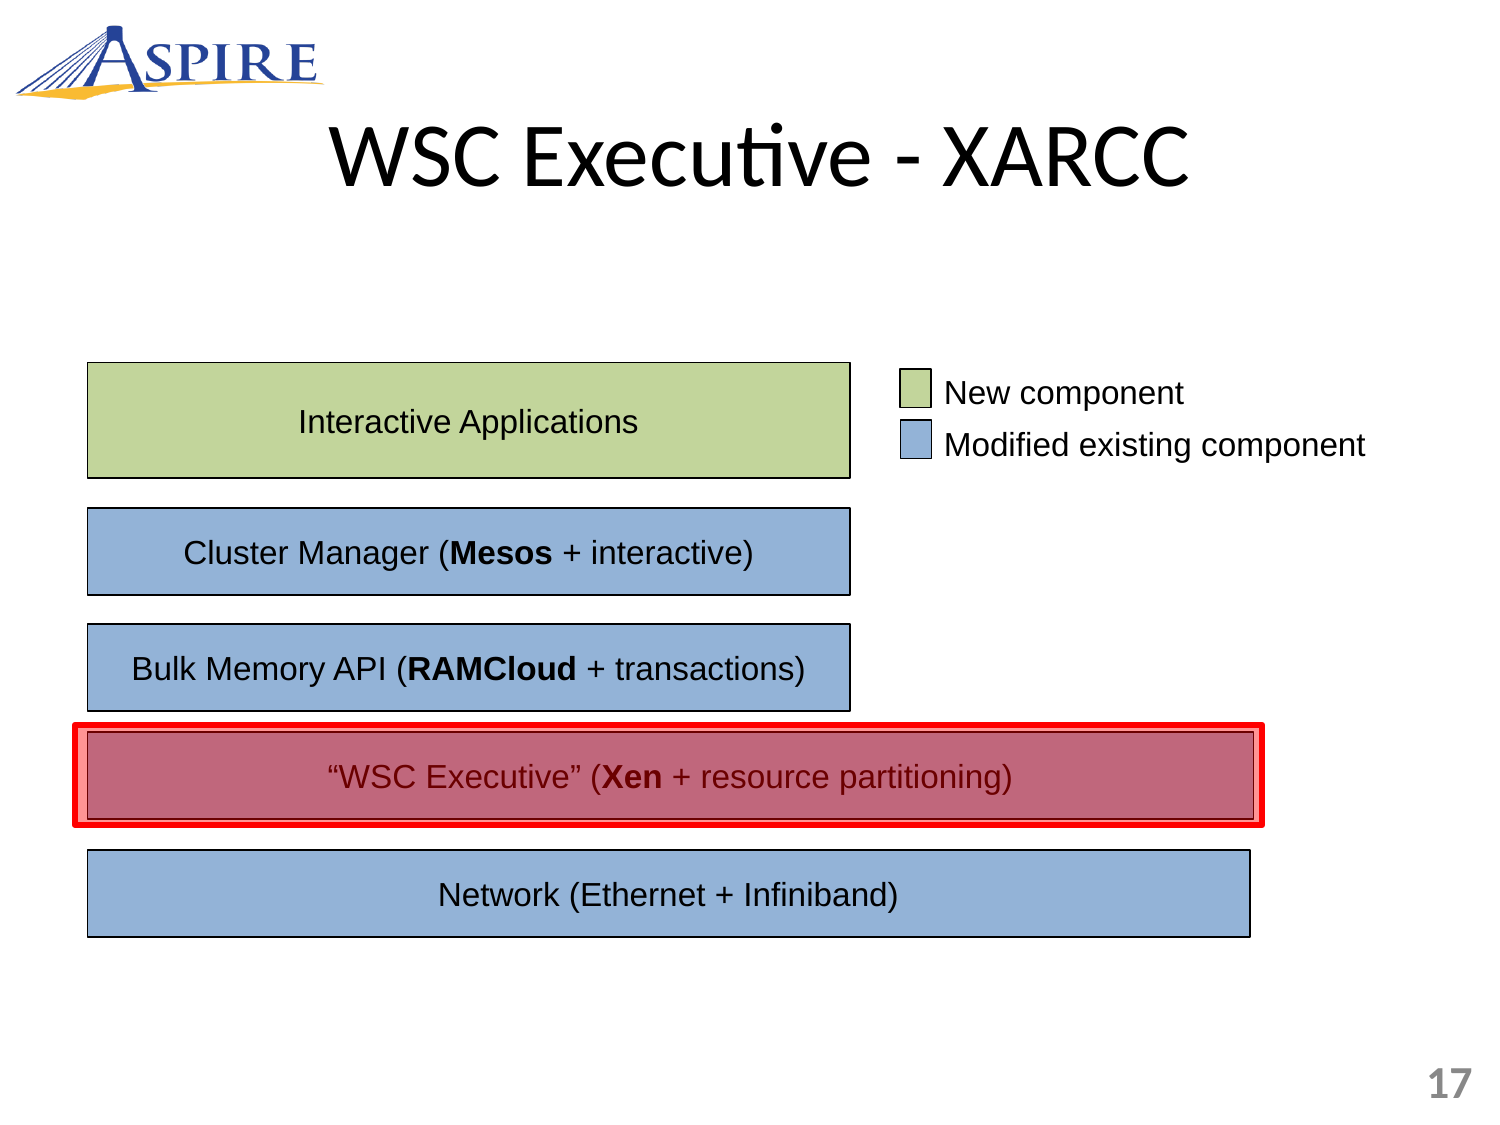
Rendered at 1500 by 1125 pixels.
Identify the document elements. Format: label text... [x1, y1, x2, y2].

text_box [87, 337, 1428, 820]
text_box [74, 725, 84, 825]
picture [1, 12, 338, 113]
text_box WSC Executive - XARCC [137, 87, 1383, 213]
slide_number 17 [1137, 1050, 1488, 1110]
text_box Network (Ethernet + Infiniband) [87, 849, 1250, 938]
